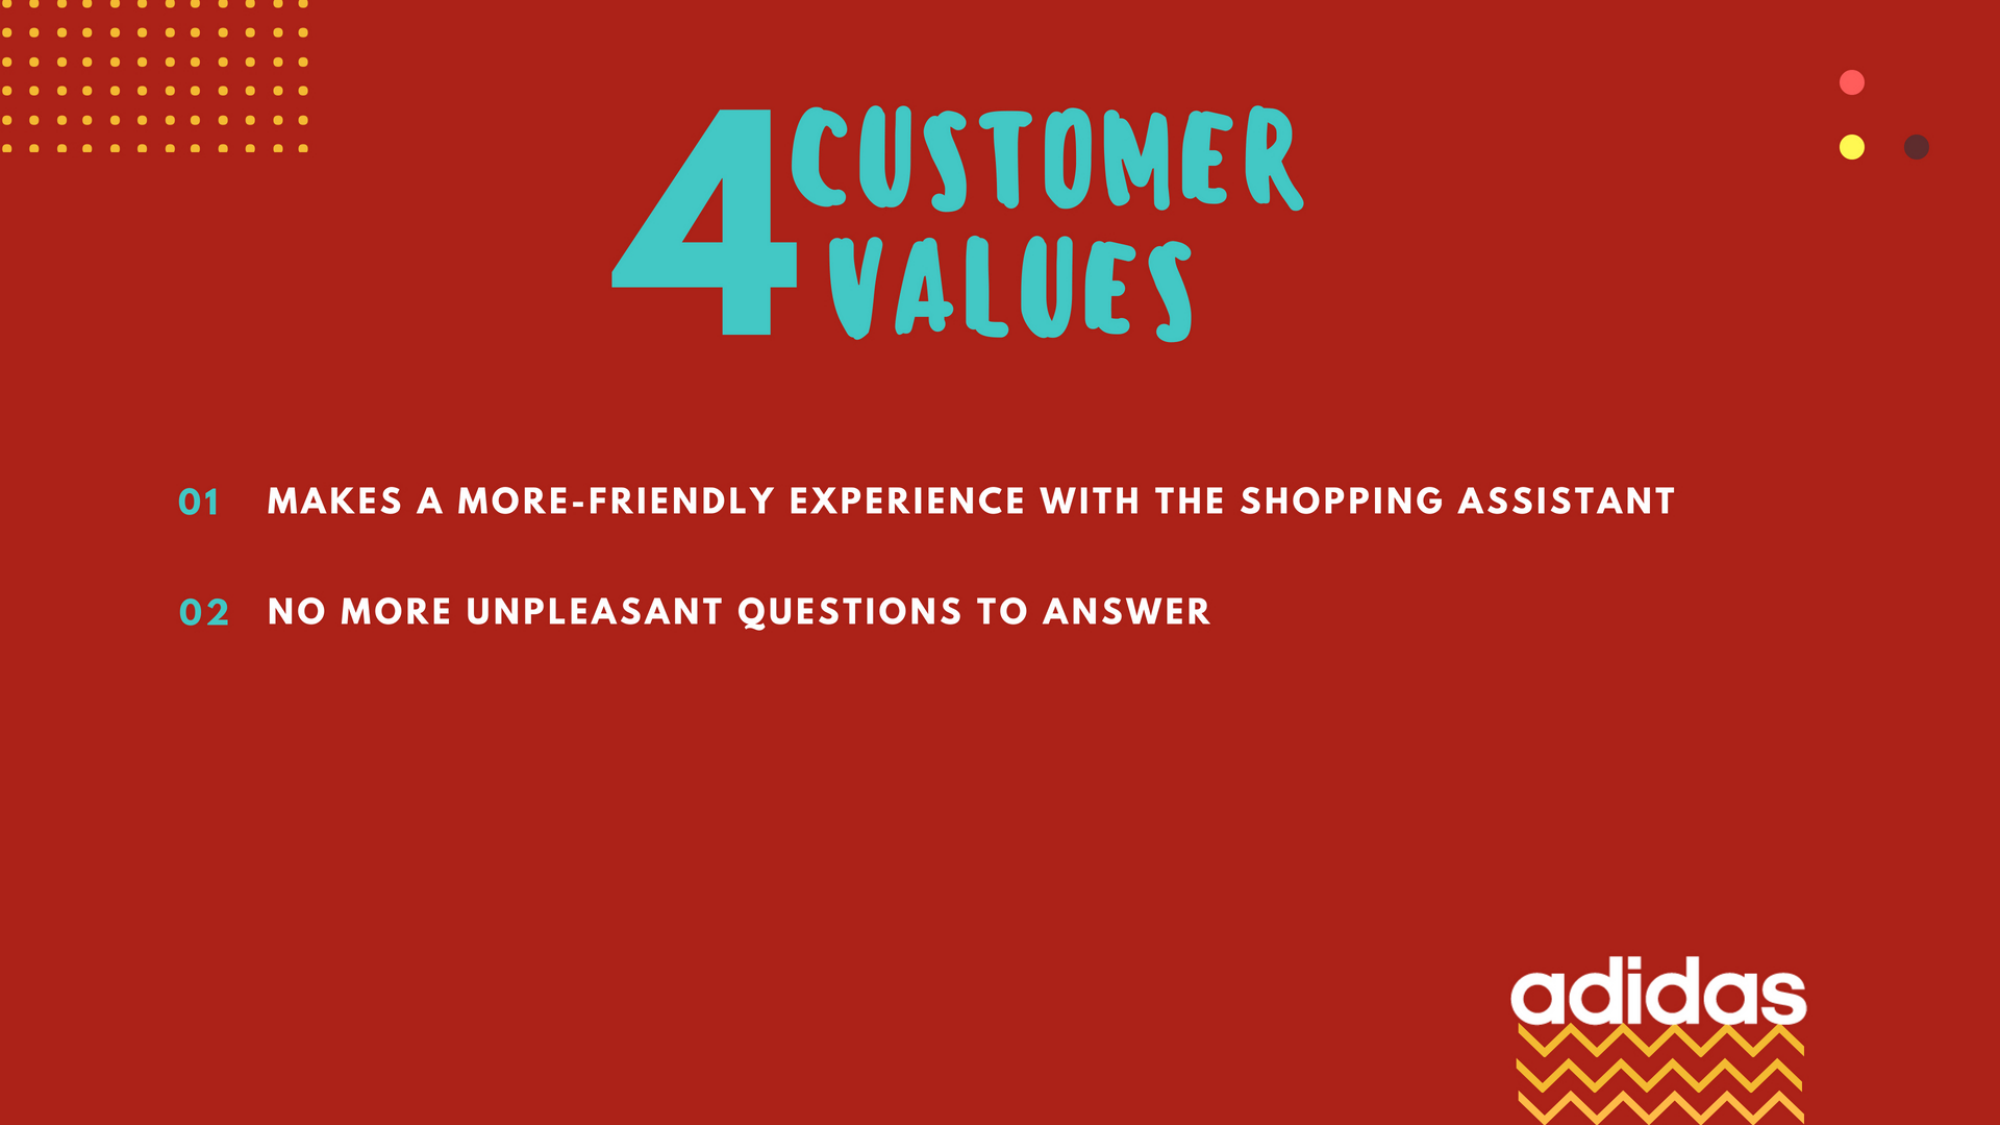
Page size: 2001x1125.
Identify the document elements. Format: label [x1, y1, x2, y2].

list [0, 0, 2000, 1125]
